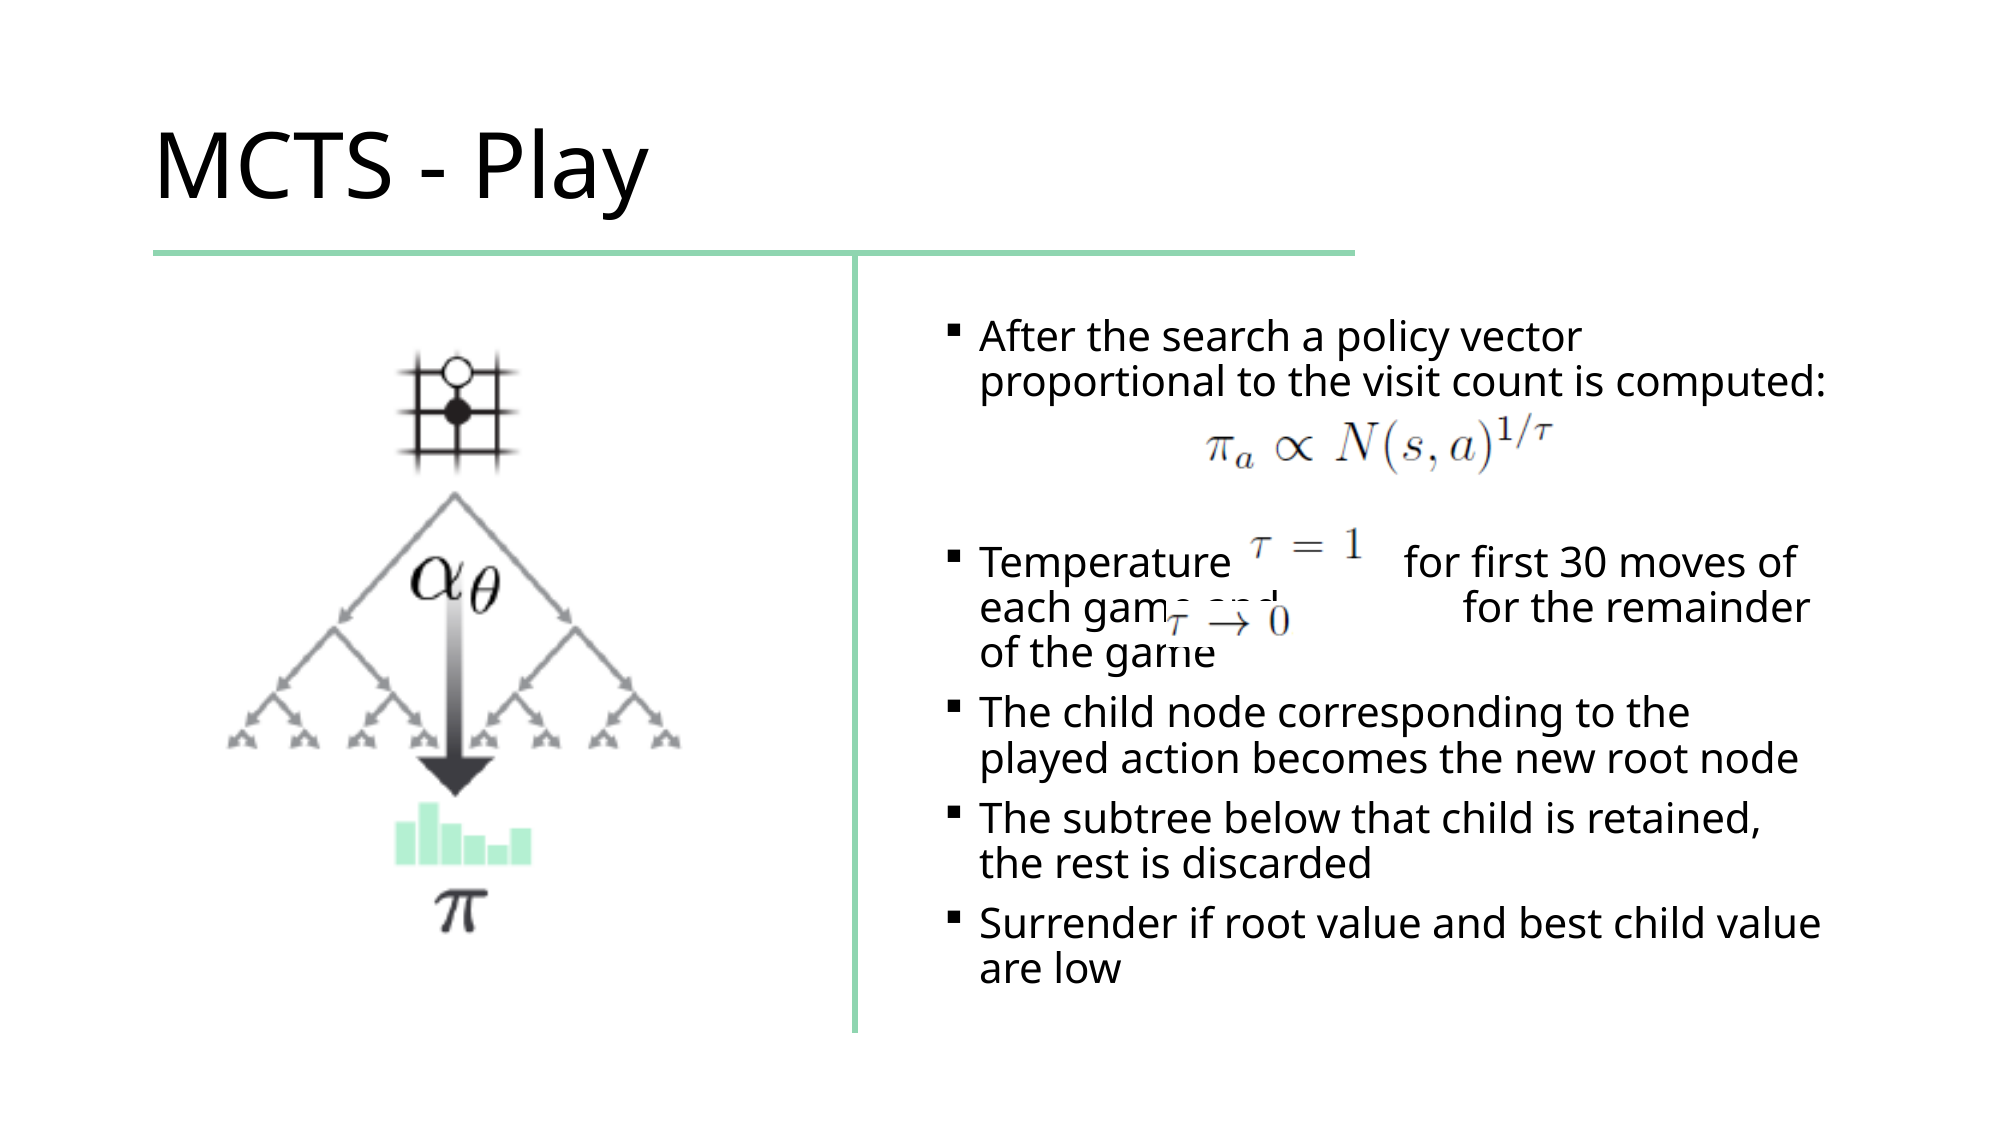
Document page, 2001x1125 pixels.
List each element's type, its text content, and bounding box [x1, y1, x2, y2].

title MCTS - Play [137, 59, 1863, 278]
picture [1233, 515, 1366, 573]
list [945, 298, 1888, 1012]
picture [1166, 601, 1295, 647]
picture [1191, 399, 1557, 483]
text_box After the search a policy vector proportional to the visit count is computed: Temperature for first 30 moves of each game and for the remainder of the game The child node corresponding to the played action becomes the new root node The subtree below that child is retained, the rest is discarded Surrender if root value and best child value are low [929, 308, 1842, 1022]
picture [179, 307, 707, 978]
